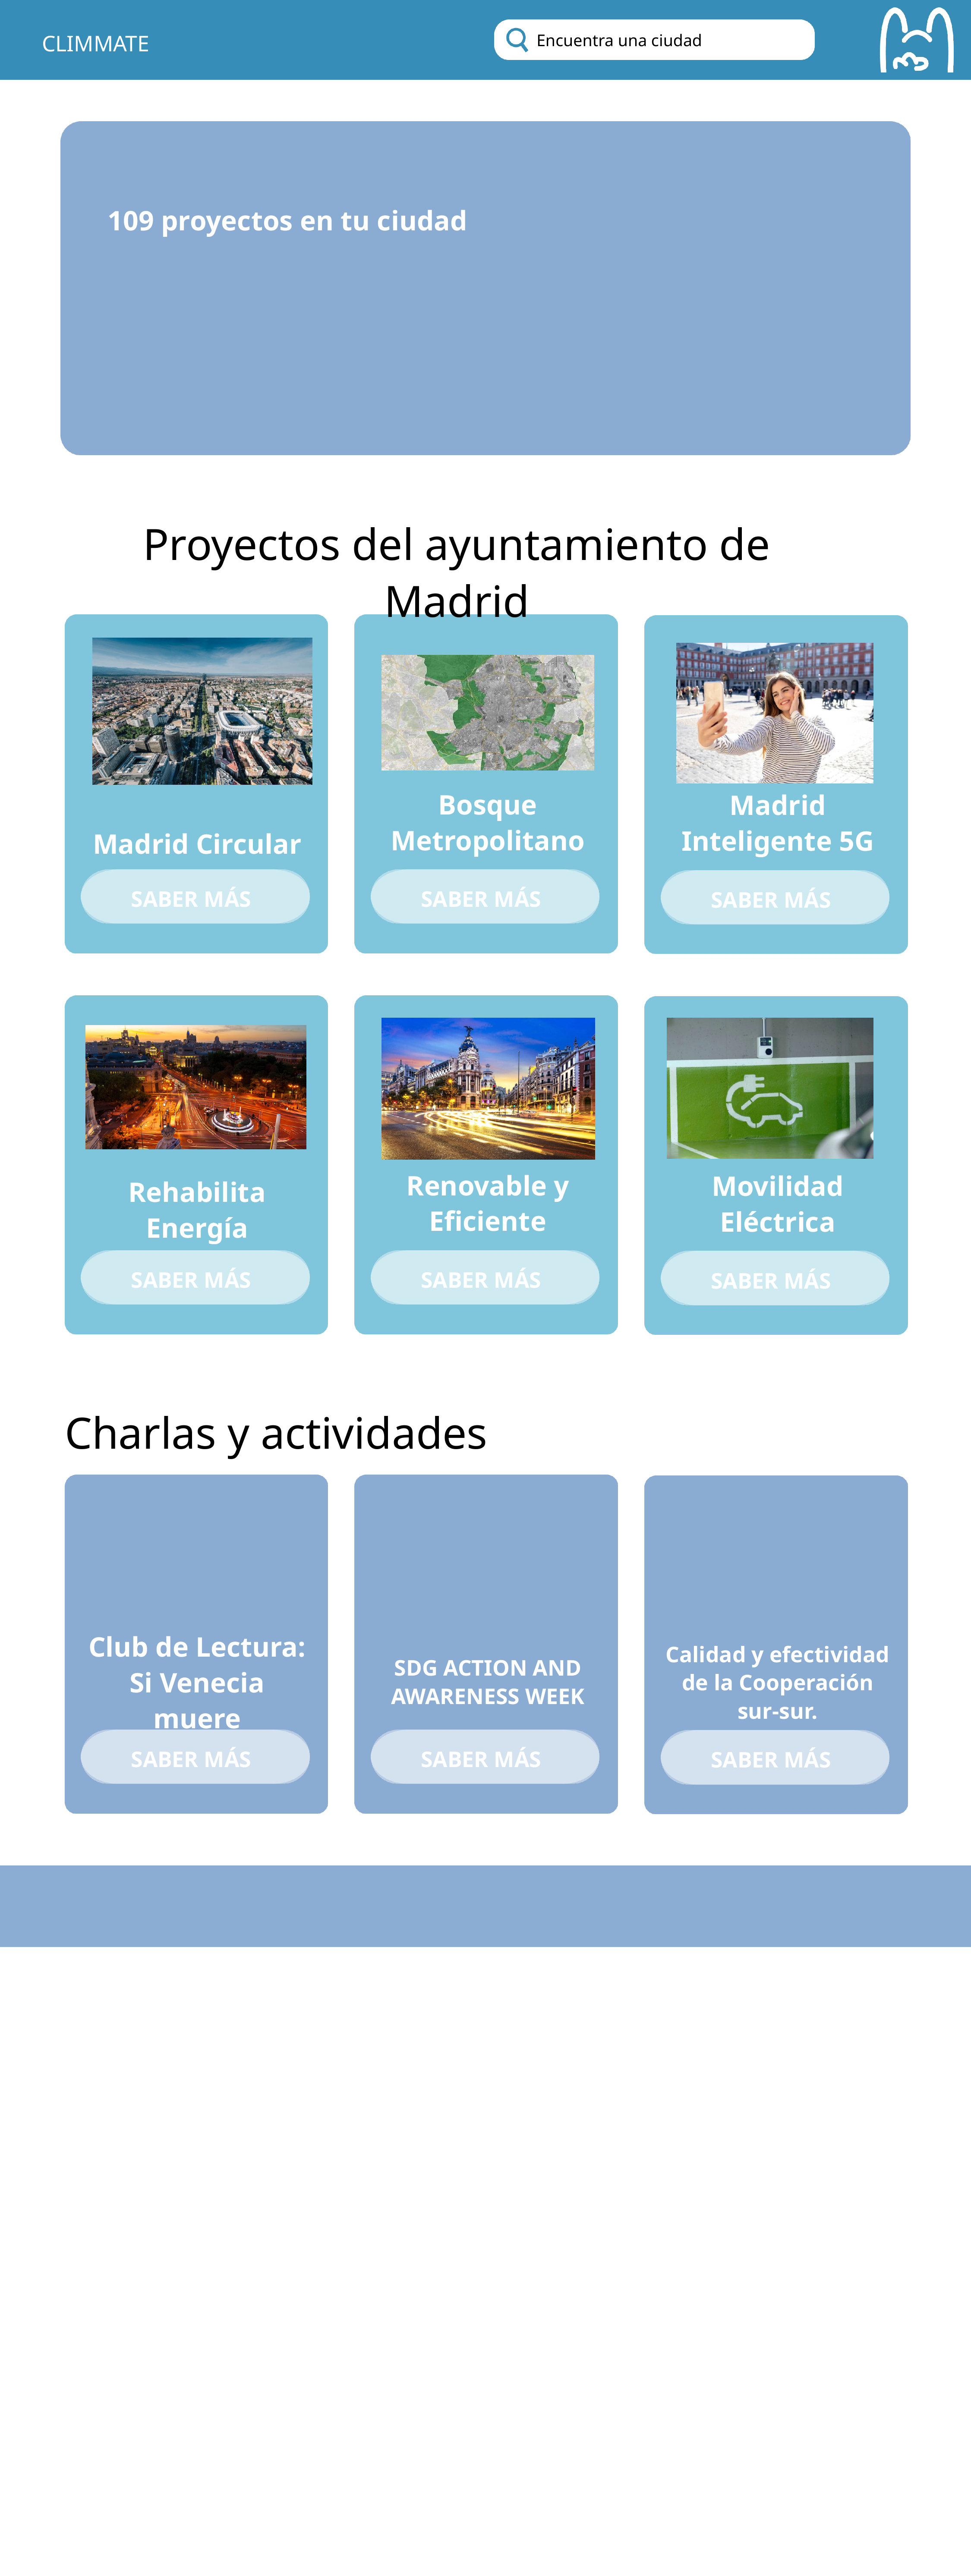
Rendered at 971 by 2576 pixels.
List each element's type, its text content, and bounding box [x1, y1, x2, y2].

picture [644, 615, 908, 954]
picture [64, 1475, 328, 1814]
picture [644, 996, 908, 1335]
picture [0, 1865, 971, 1947]
picture [64, 614, 328, 953]
picture [354, 995, 618, 1334]
text_box Proyectos del ayuntamiento de Madrid [65, 546, 849, 592]
picture [0, 0, 971, 80]
picture [64, 995, 328, 1334]
picture [354, 614, 618, 953]
picture [60, 121, 911, 455]
picture [644, 1475, 908, 1814]
picture [354, 1475, 618, 1814]
text_box Charlas y actividades [64, 1406, 731, 1452]
